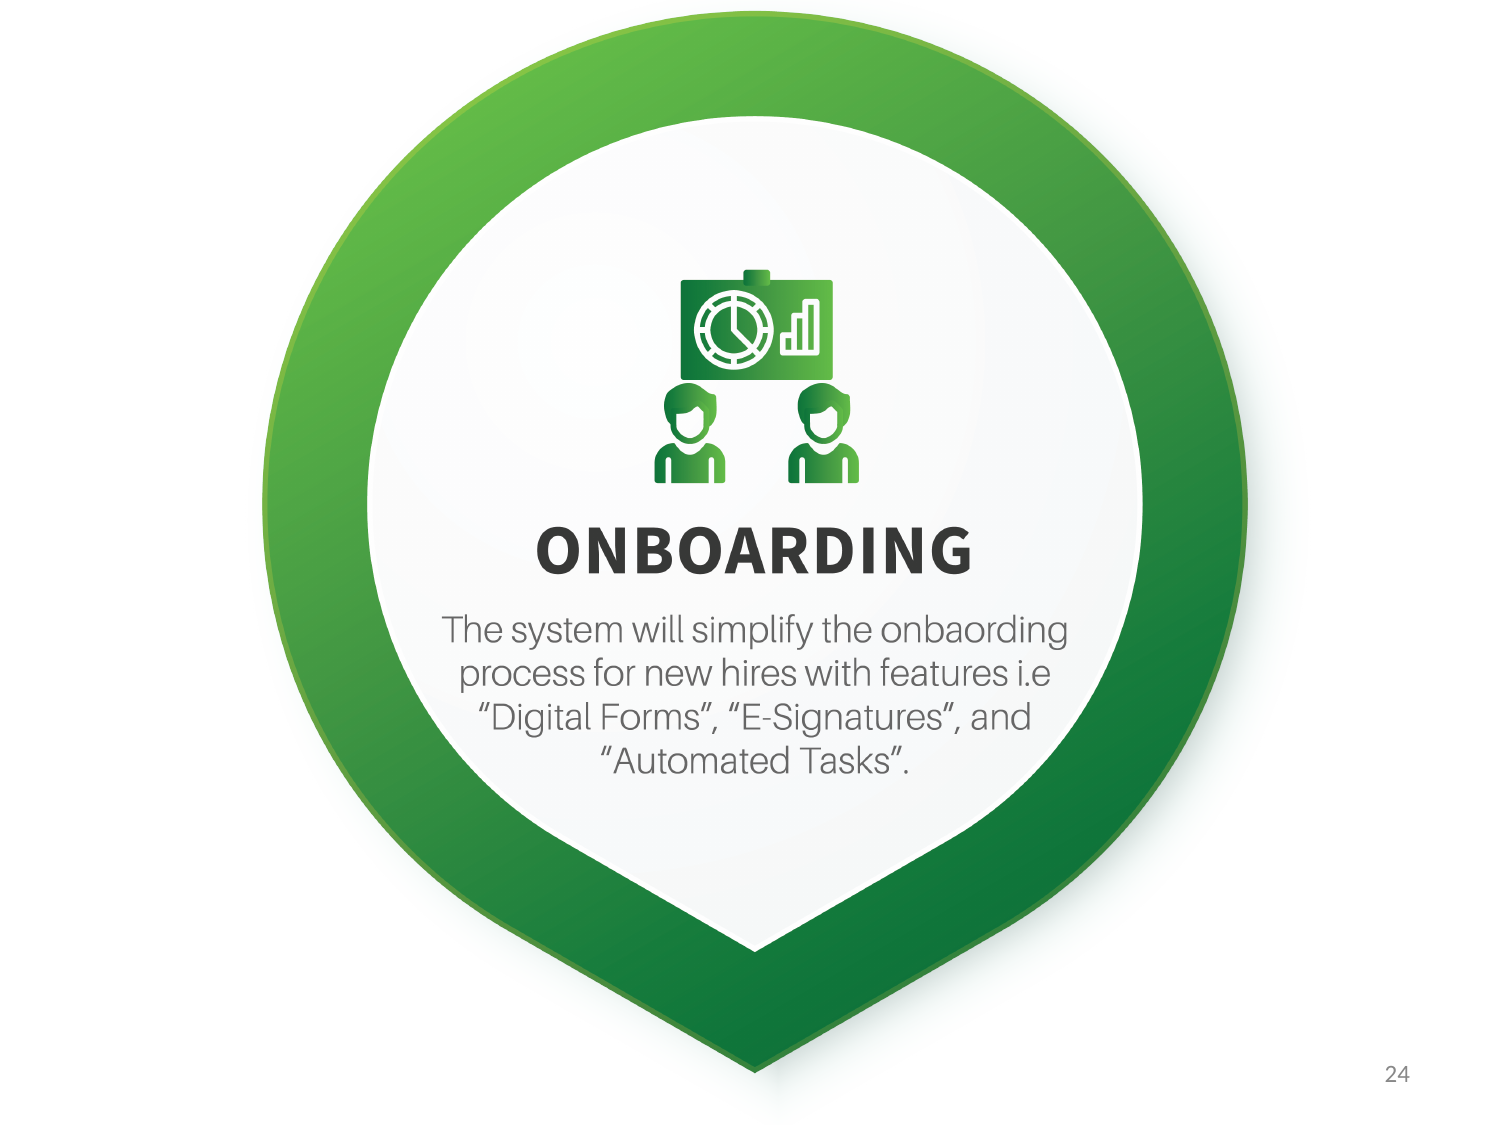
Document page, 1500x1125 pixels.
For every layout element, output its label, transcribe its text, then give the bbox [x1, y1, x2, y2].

picture [219, 0, 1337, 1125]
slide_number 24 [1339, 1042, 1425, 1103]
